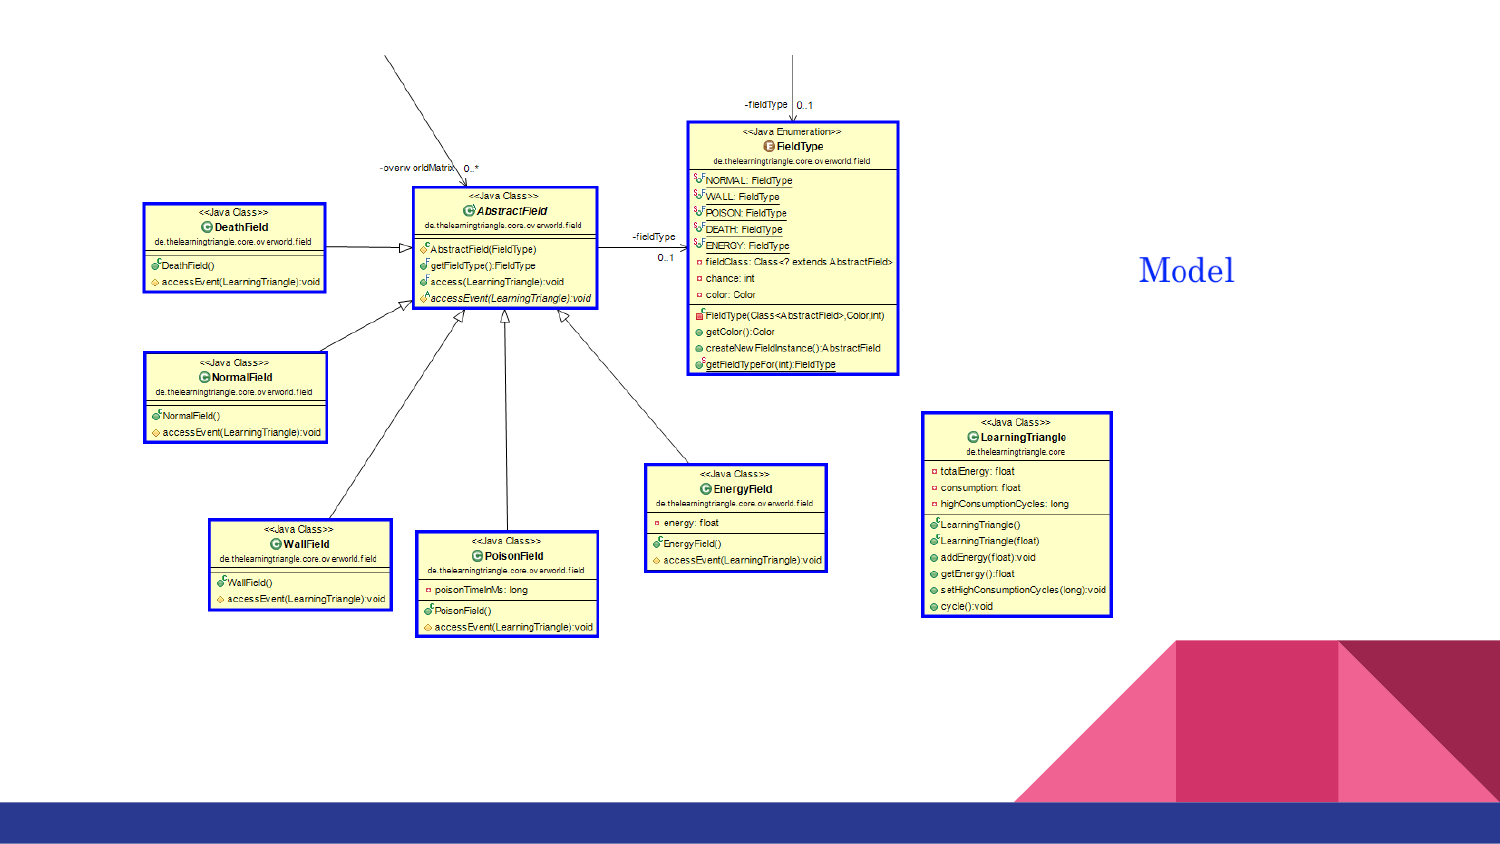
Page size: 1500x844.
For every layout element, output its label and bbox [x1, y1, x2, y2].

picture [45, 55, 1246, 641]
